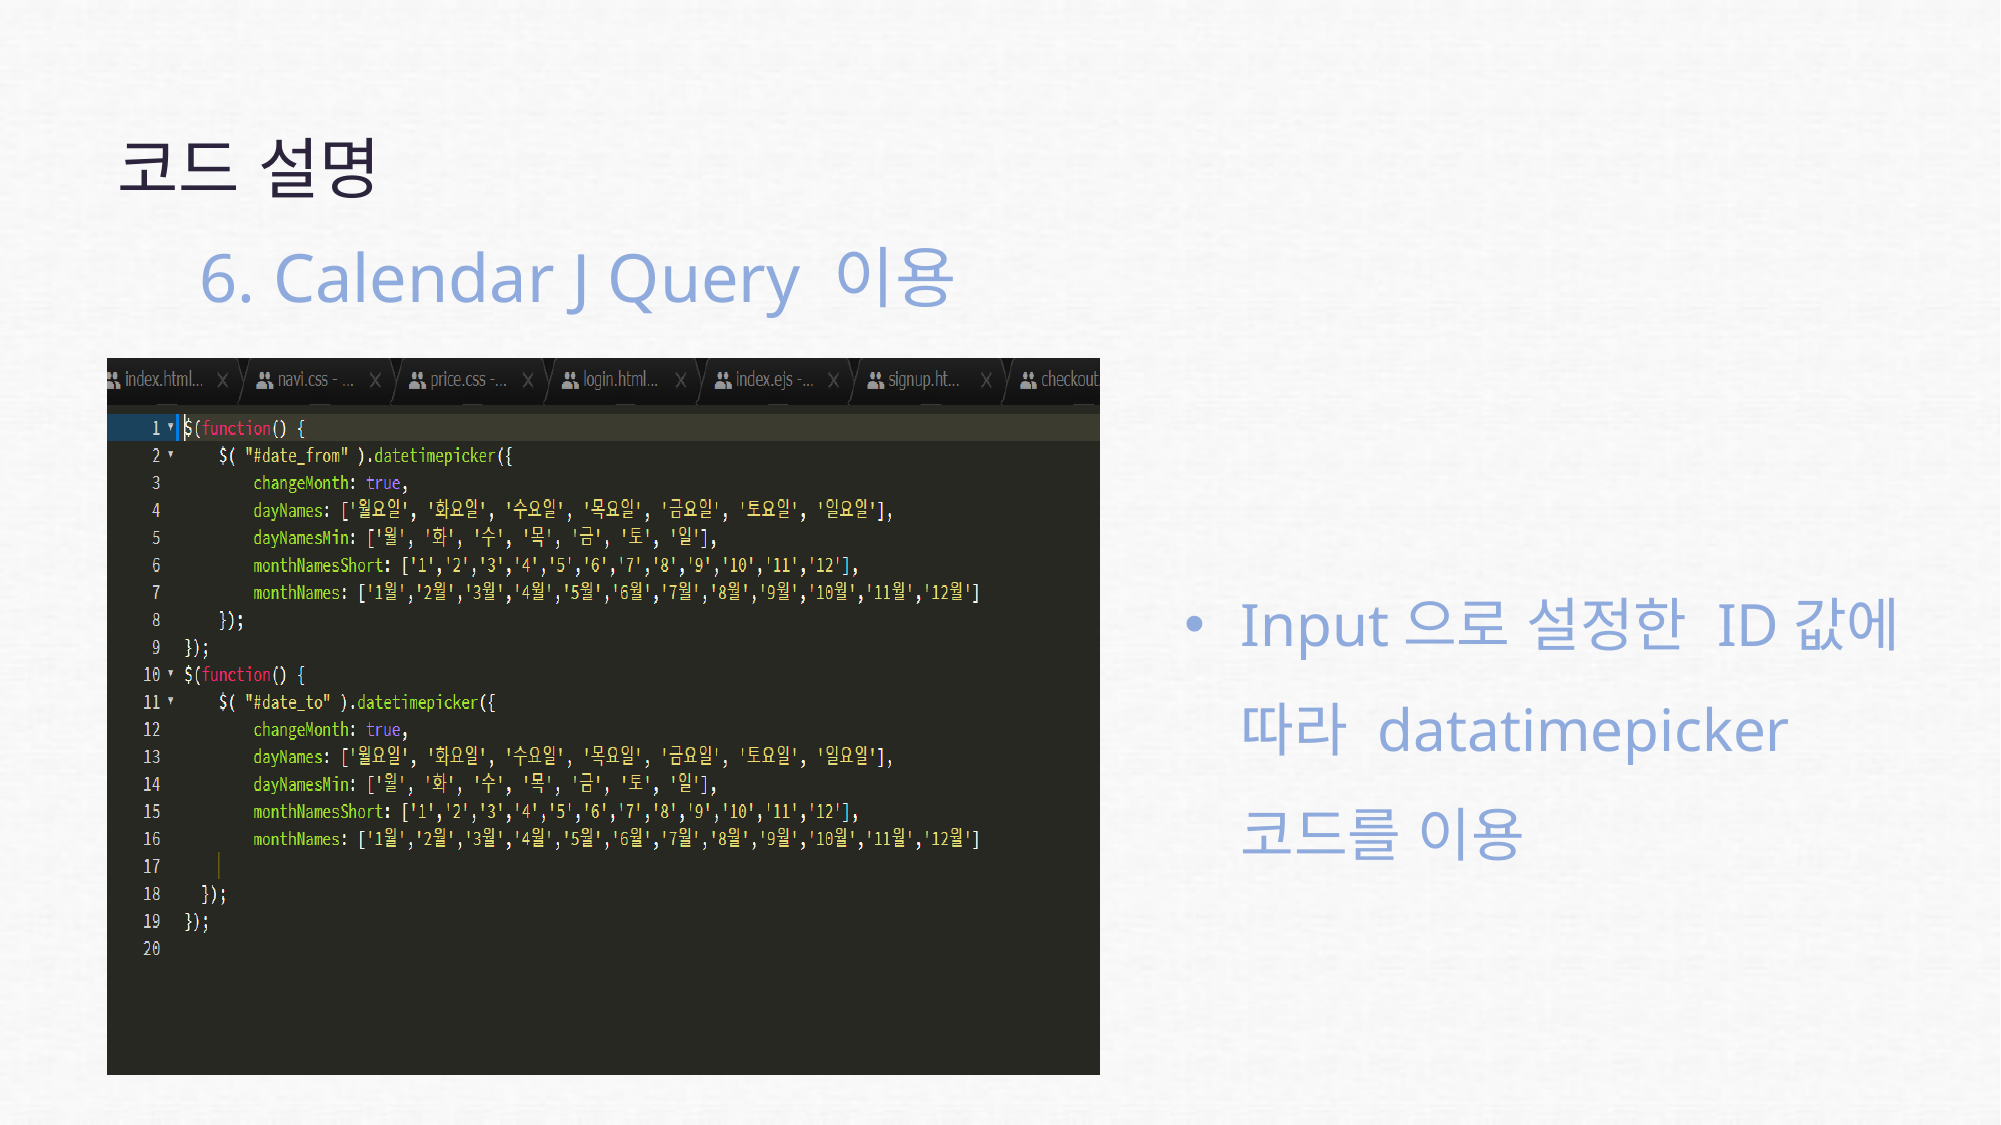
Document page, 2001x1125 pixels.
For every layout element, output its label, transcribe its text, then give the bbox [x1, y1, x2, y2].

picture [0, 0, 2001, 1125]
text_box Input으로 설정한 ID값에 따라 datatimepicker 코드를 이용 [1169, 546, 1970, 876]
text_box 6. Calendar J Query 이용 [184, 228, 1793, 324]
text_box 코드 설명 [102, 79, 397, 214]
